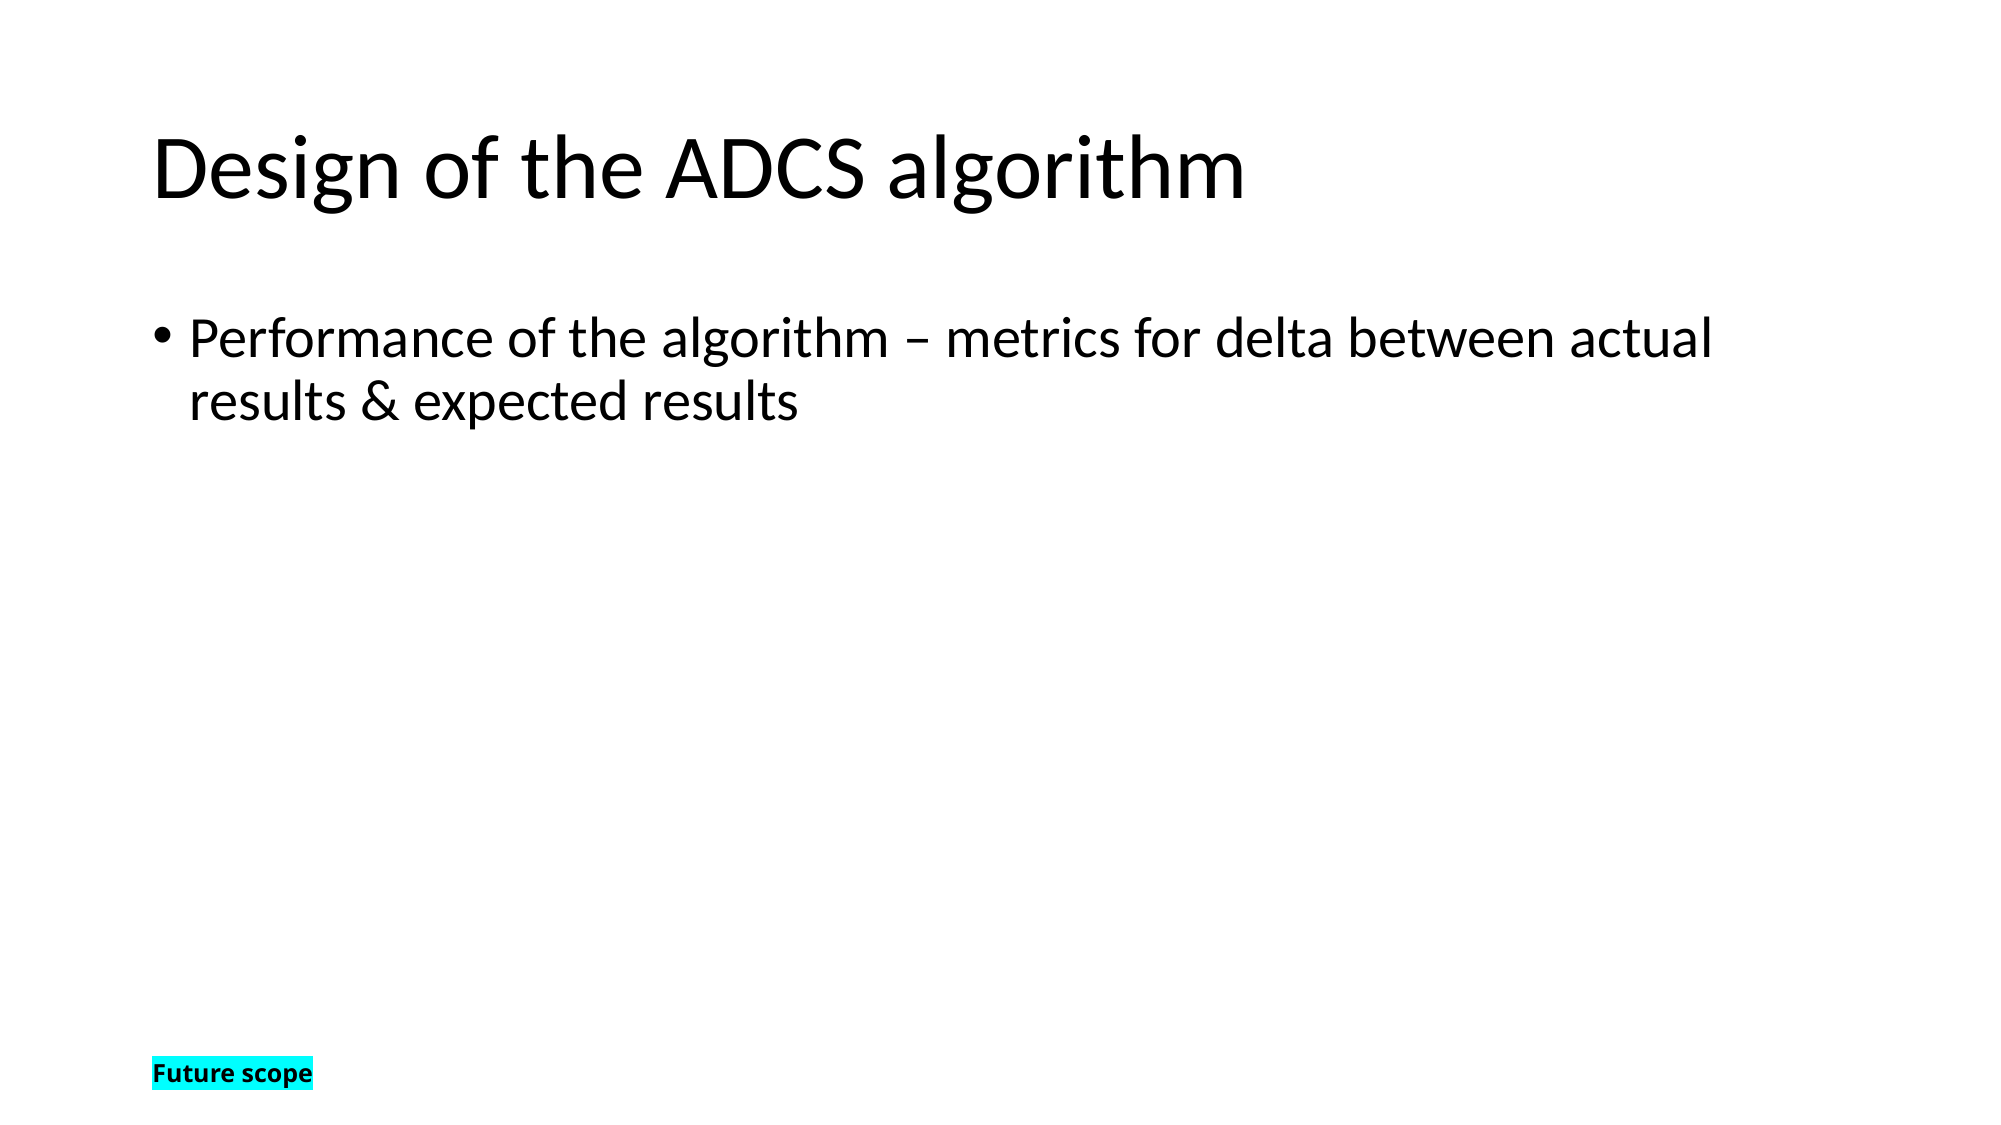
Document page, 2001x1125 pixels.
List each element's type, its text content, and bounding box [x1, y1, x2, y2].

list Performance of the algorithm – metrics for delta between actual results & expected results [137, 299, 1863, 1014]
title Design of the ADCS algorithm [137, 59, 1863, 278]
footer Future scope [137, 1042, 1338, 1103]
